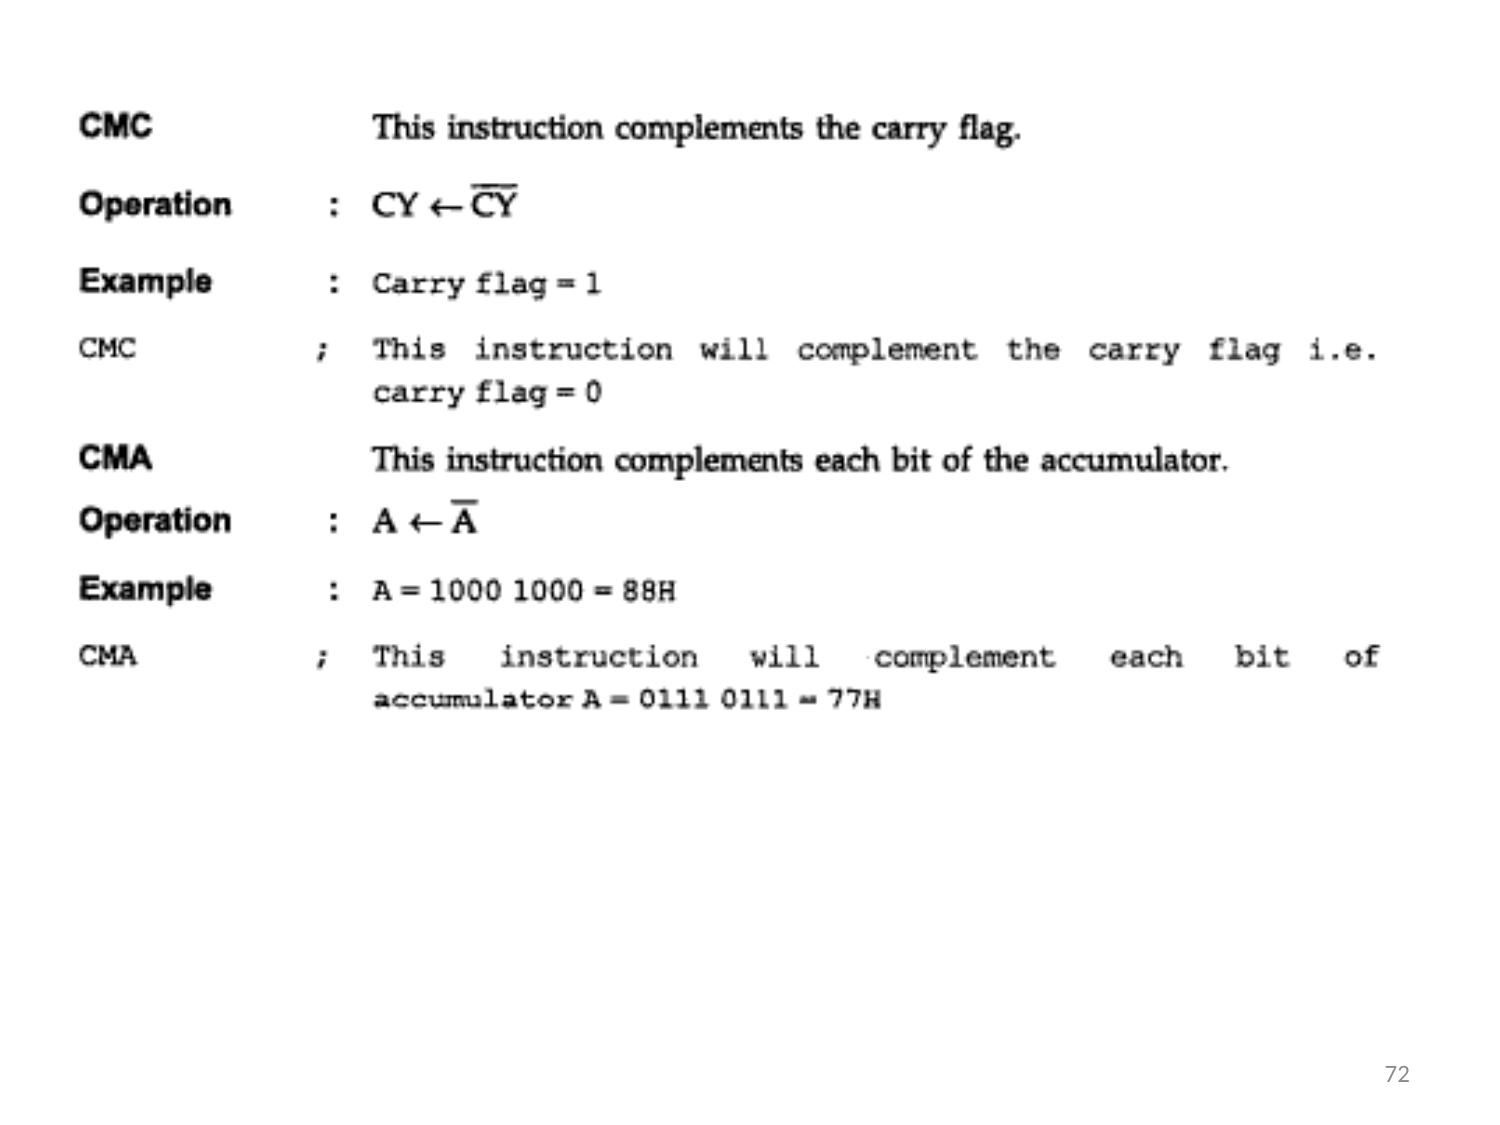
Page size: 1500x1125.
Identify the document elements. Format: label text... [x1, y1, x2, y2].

slide_number 72 [1074, 1042, 1425, 1103]
picture [74, 87, 1417, 738]
